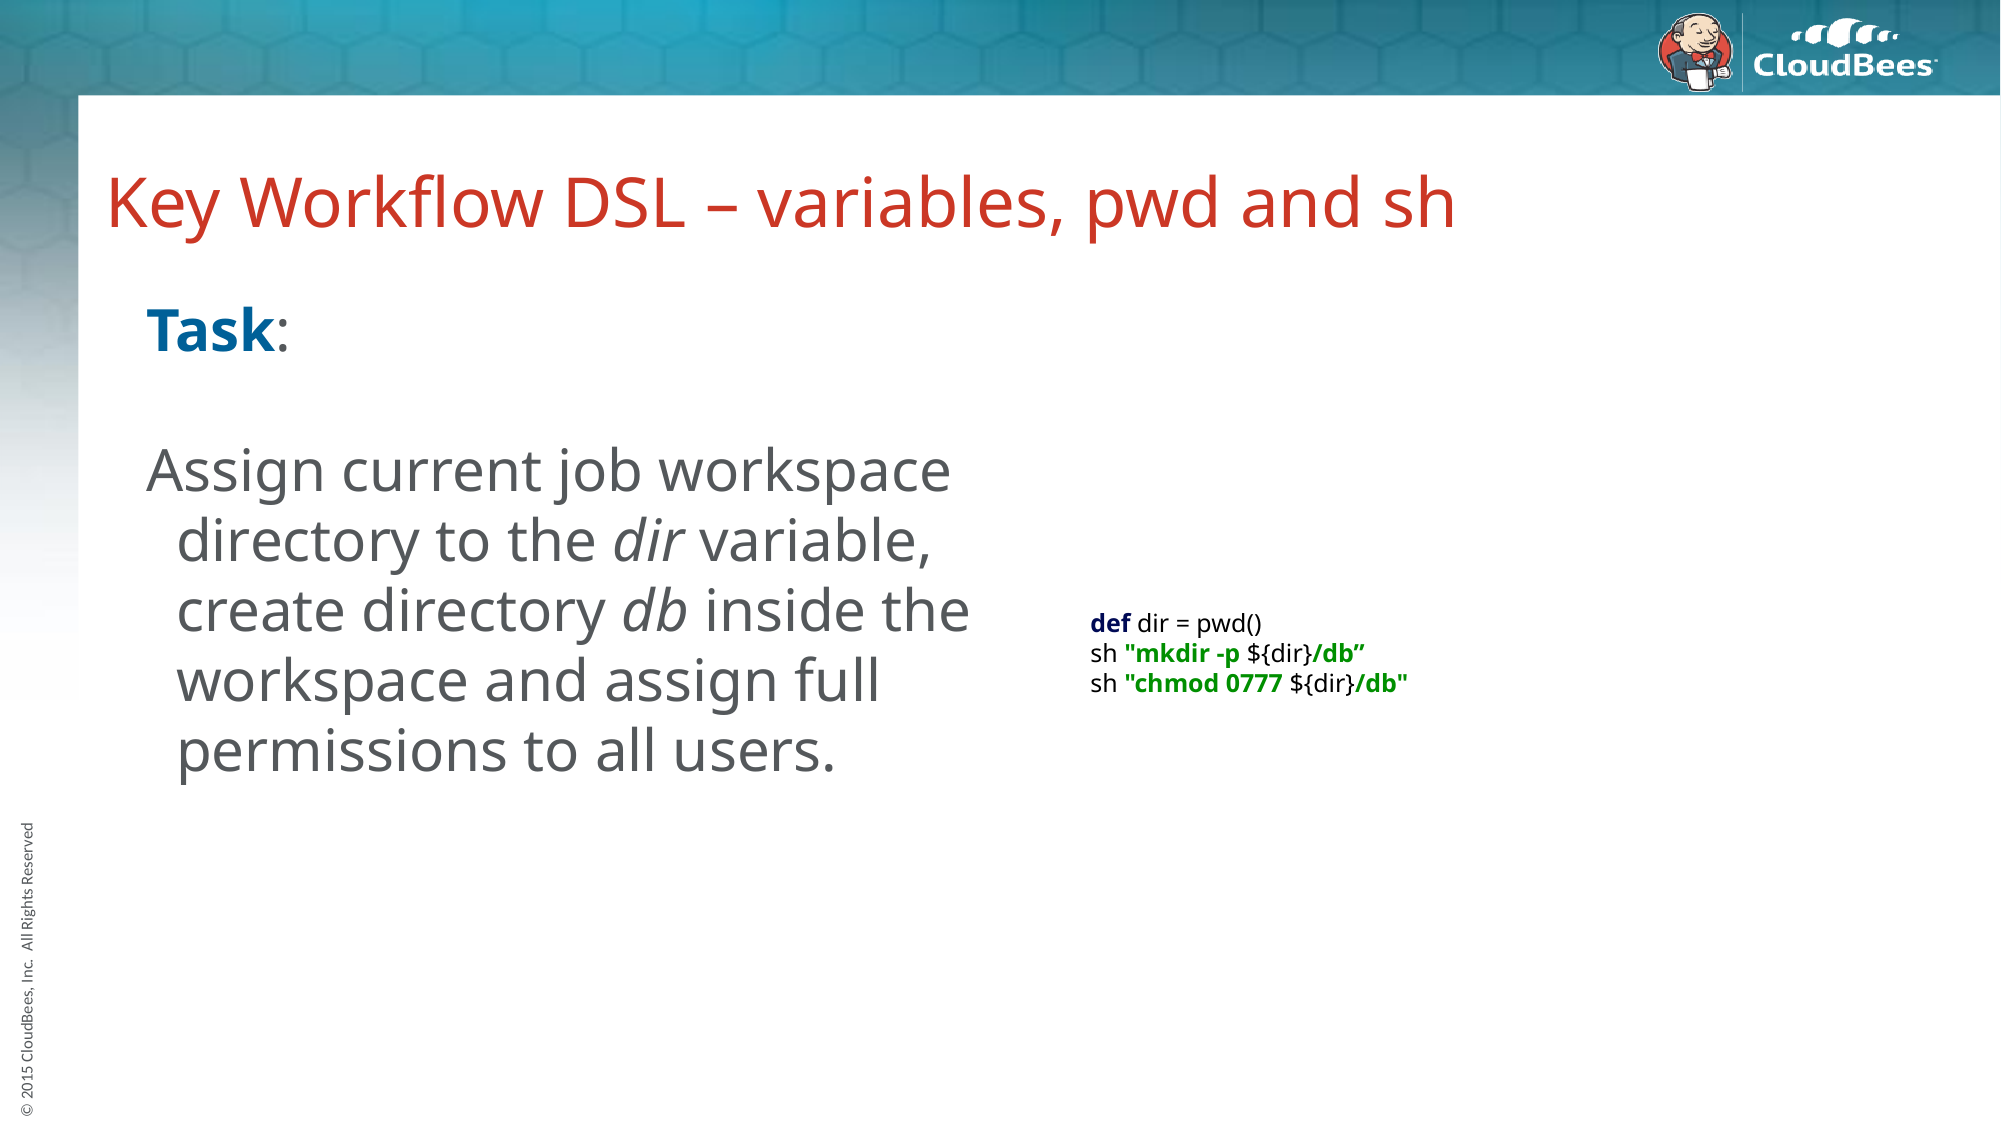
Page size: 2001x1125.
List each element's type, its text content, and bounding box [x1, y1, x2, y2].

text_box Key Workflow DSL – variables, pwd and sh [90, 139, 1498, 257]
list def dir = pwd() sh "mkdir -p ${dir}/db” sh "chmod 0777 ${dir}/db" [1048, 277, 1930, 1028]
picture [0, 0, 2001, 1125]
list Task: Assign current job workspace directory to the dir variable, create directory db inside the workspace and assign full permissions to all users. [130, 277, 1012, 1028]
